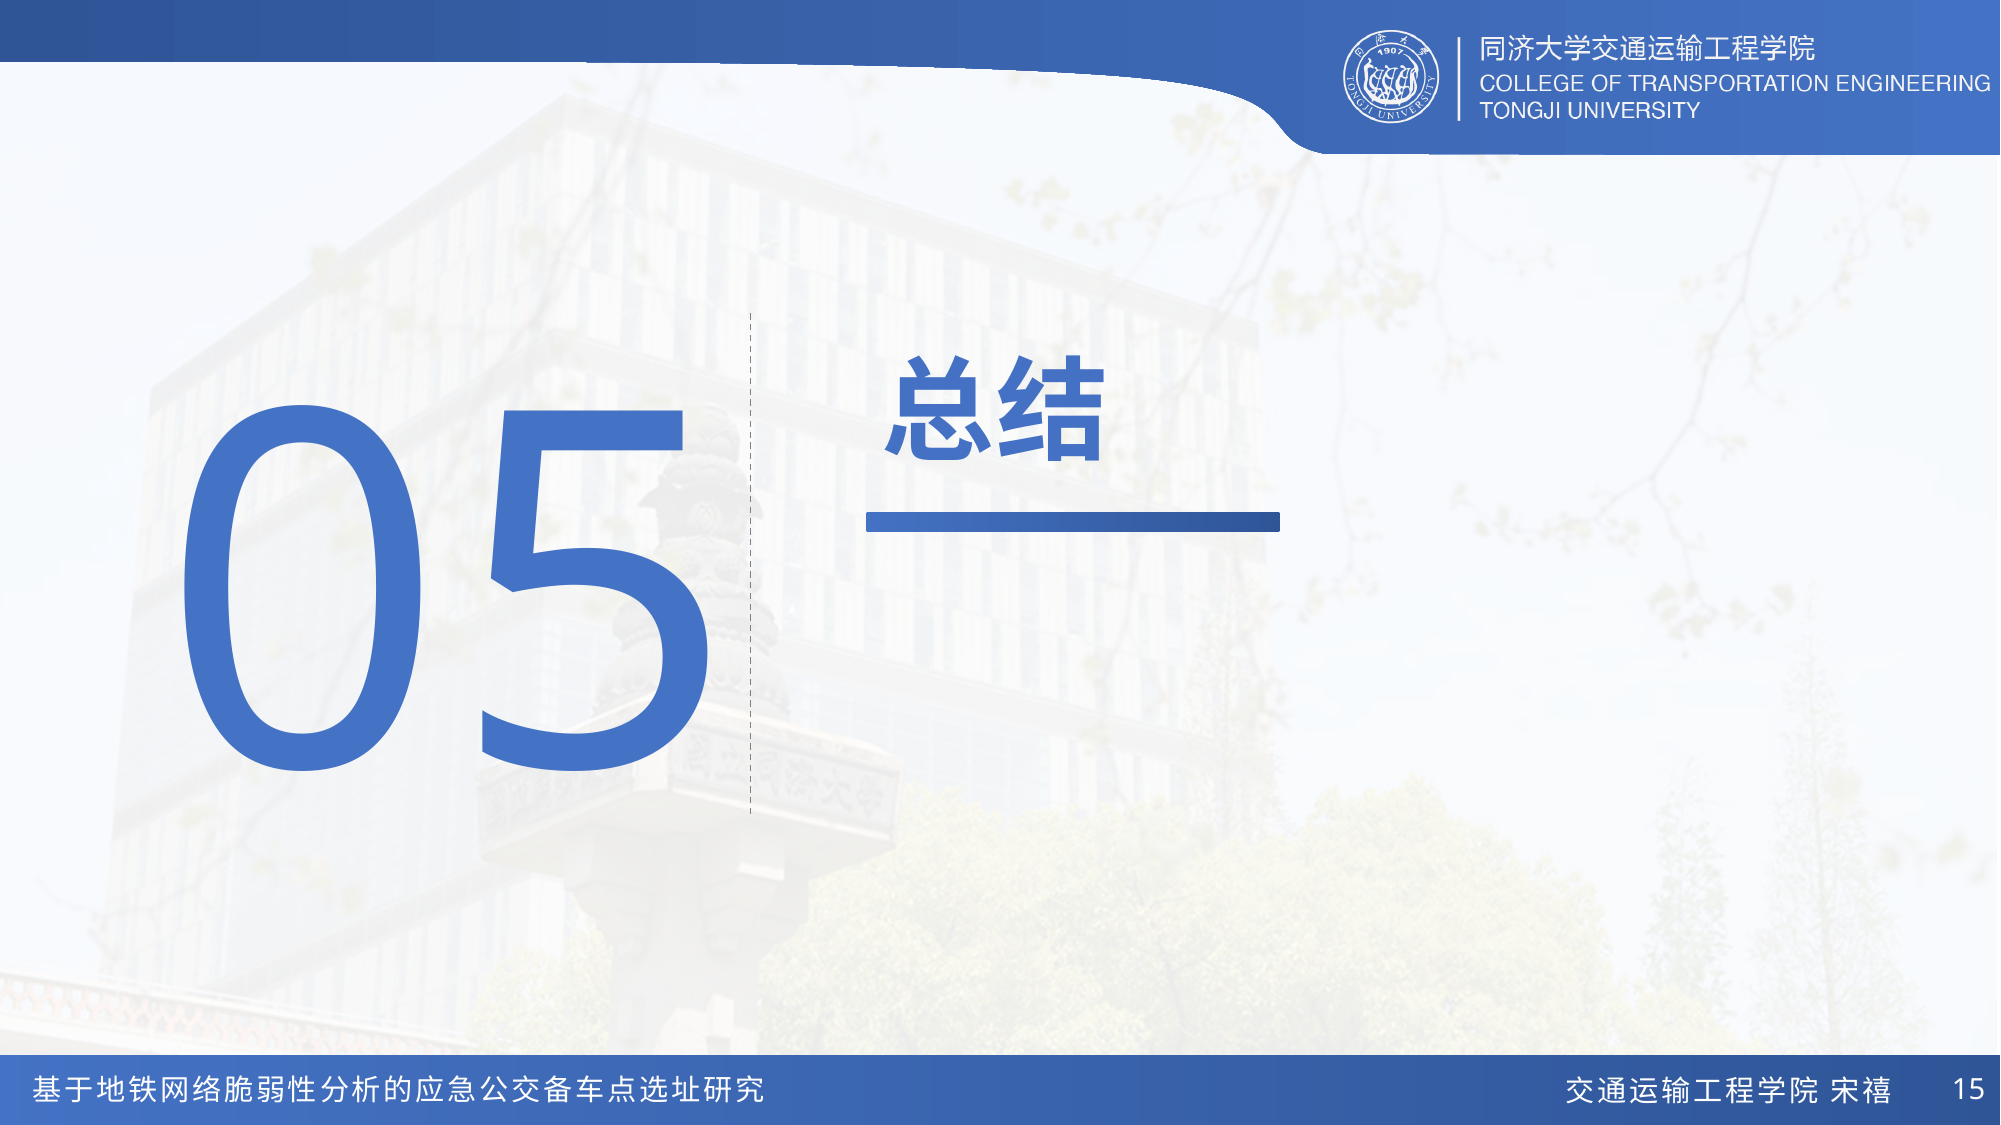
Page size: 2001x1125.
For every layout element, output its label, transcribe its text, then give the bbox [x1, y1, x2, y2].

list 总结 [866, 346, 1960, 478]
text_box 05 [143, 261, 754, 874]
